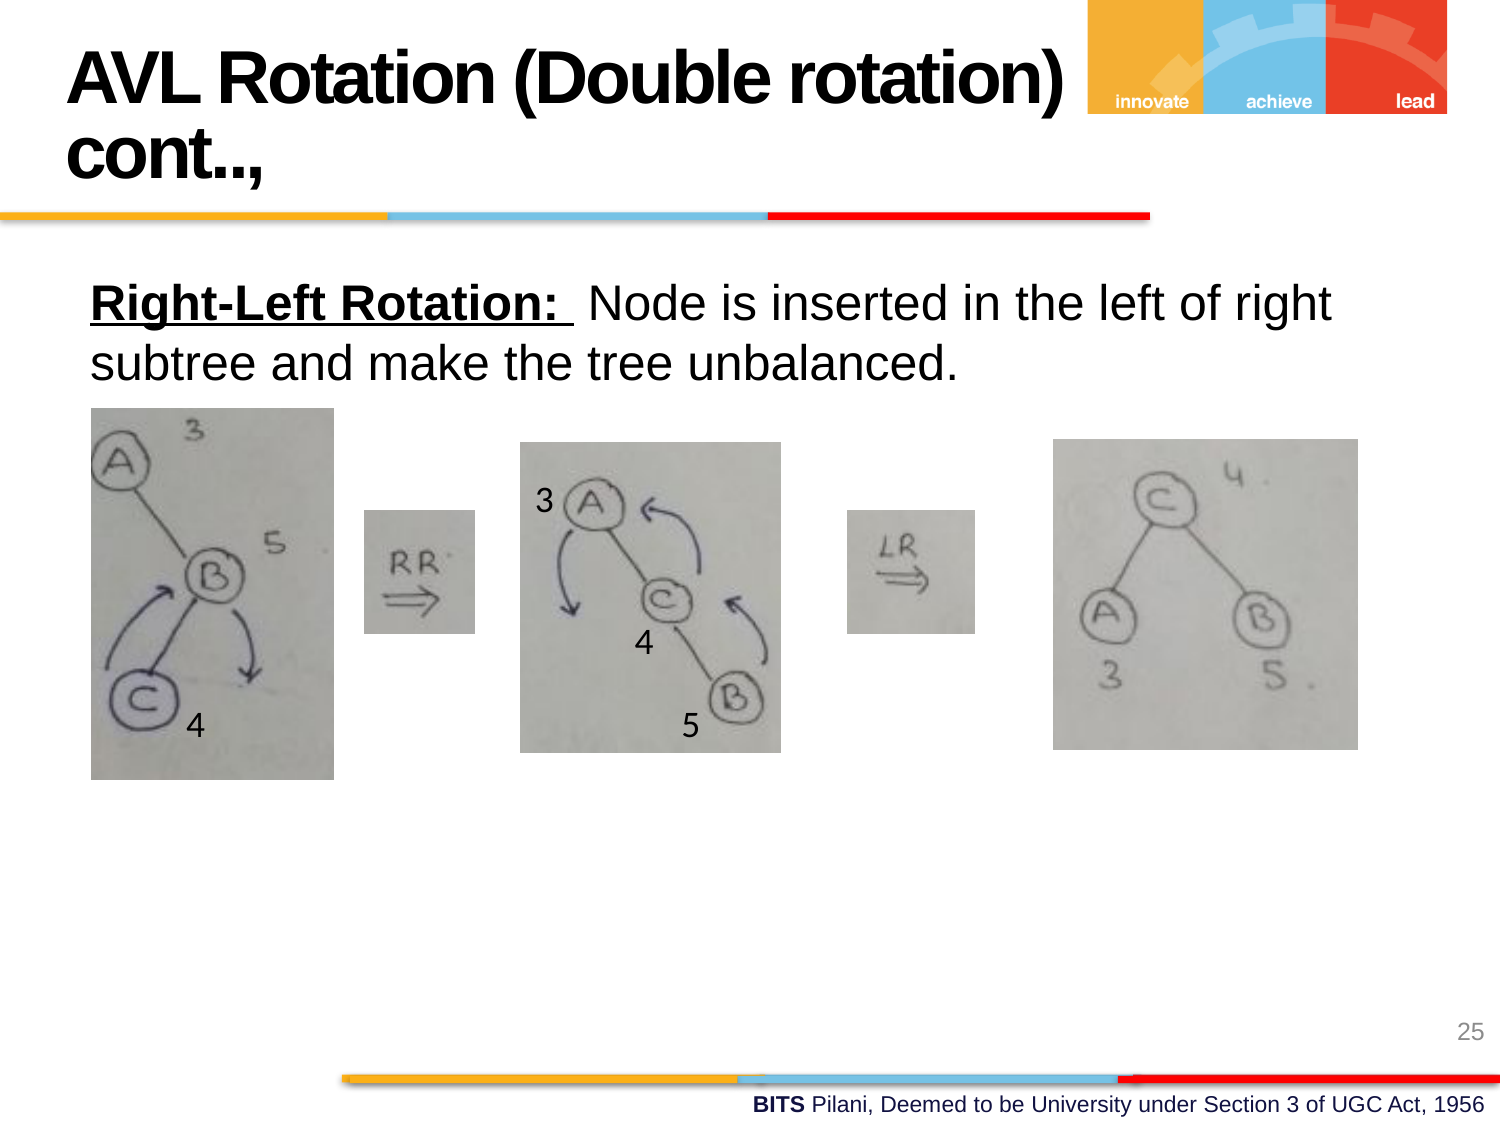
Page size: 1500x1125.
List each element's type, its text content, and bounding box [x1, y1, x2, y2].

picture [519, 442, 781, 754]
list AVL Rotation (Double rotation) cont.., [50, 24, 1088, 213]
picture [364, 510, 476, 634]
picture [847, 510, 975, 634]
picture [91, 408, 334, 780]
picture [1087, 0, 1448, 114]
picture [1053, 438, 1358, 750]
slide_number 25 [1149, 1000, 1500, 1061]
list Right-Left Rotation: Node is inserted in the left of right subtree and make the tree unbalanced. [75, 262, 1425, 1005]
